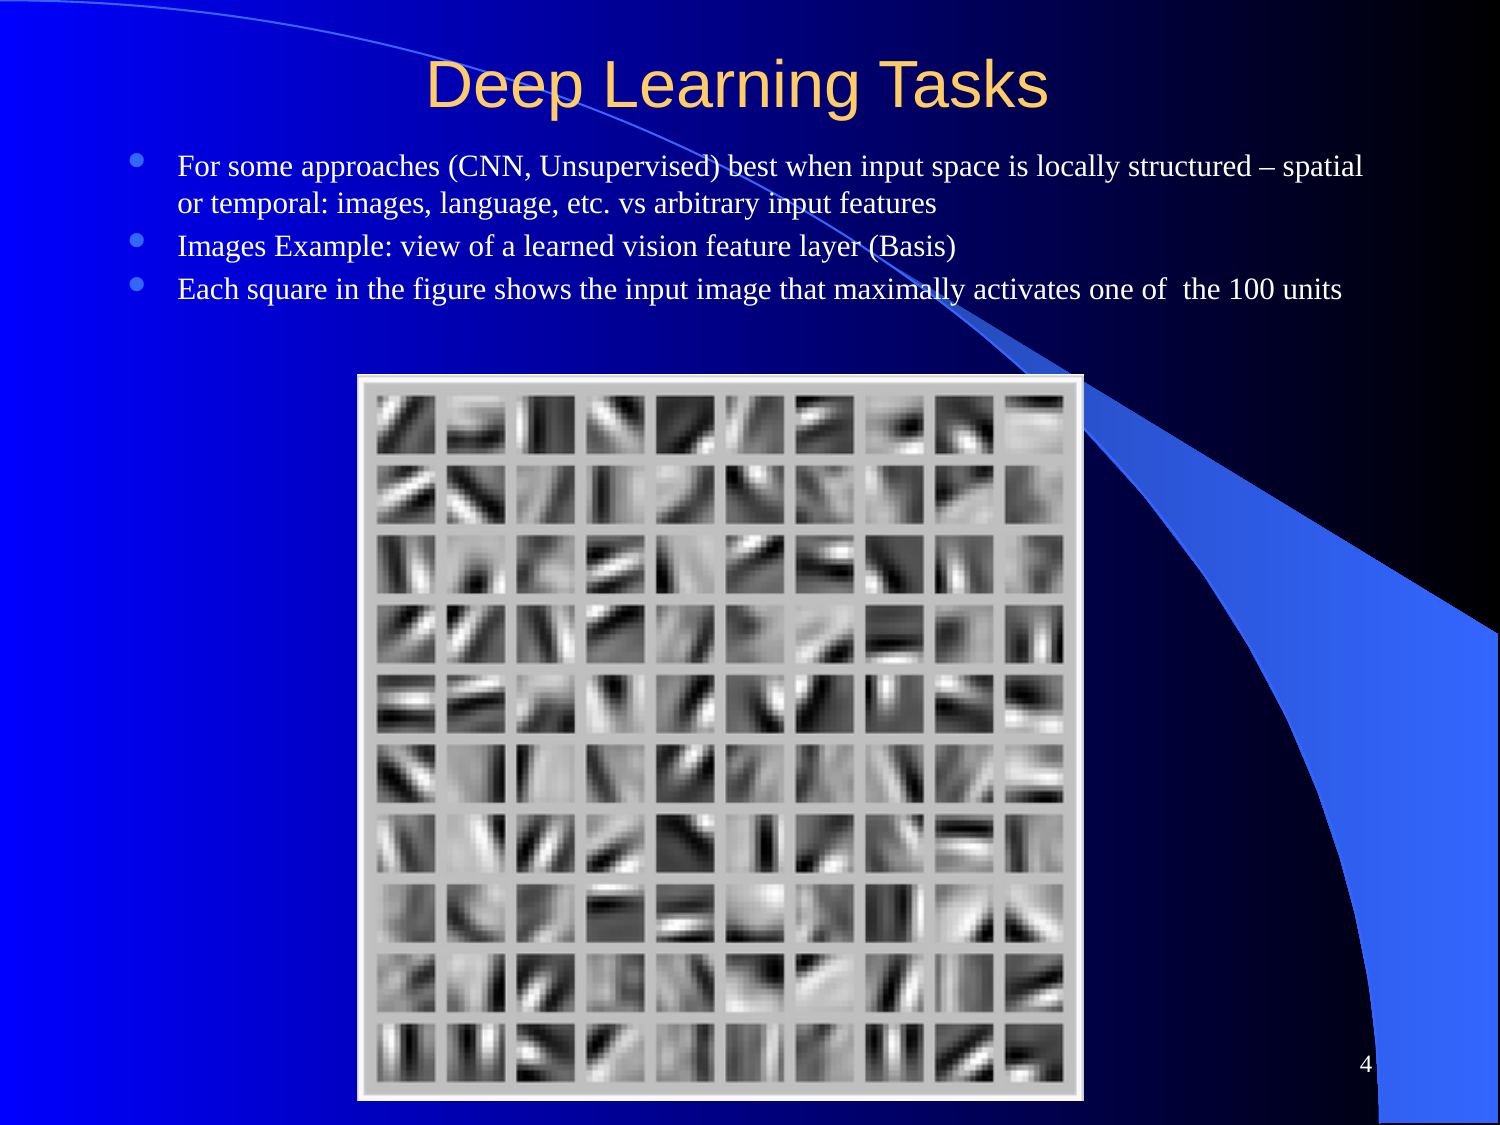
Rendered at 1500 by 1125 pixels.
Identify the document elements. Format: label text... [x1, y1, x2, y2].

list For some approaches (CNN, Unsupervised) best when input space is locally structured – spatial or temporal: images, language, etc. vs arbitrary input features Images Example: view of a learned vision feature layer (Basis) Each square in the figure shows the input image that maximally activates one of the 100 units [112, 137, 1388, 376]
picture [357, 374, 1084, 1102]
title Deep Learning Tasks [99, 12, 1376, 151]
slide_number 4 [1089, 1024, 1388, 1101]
